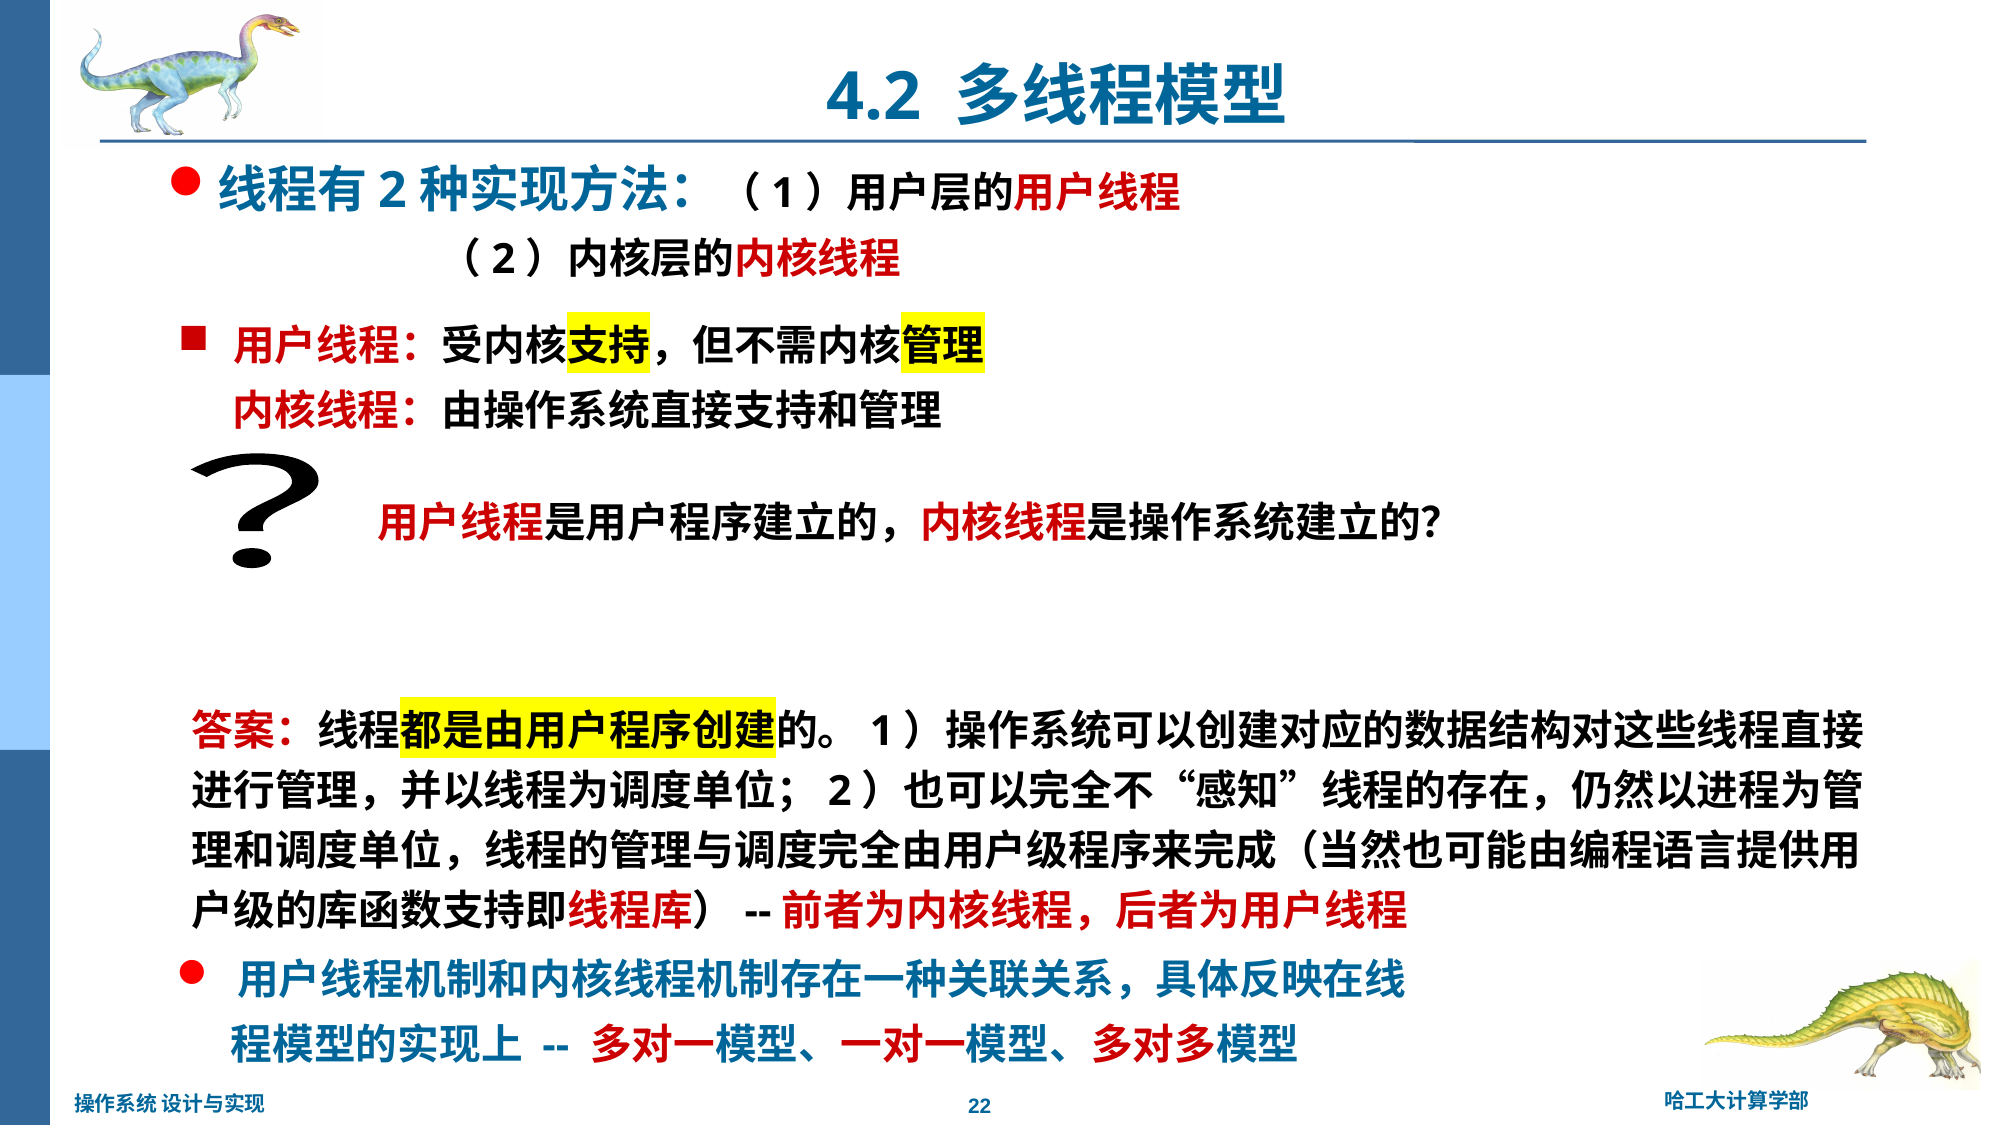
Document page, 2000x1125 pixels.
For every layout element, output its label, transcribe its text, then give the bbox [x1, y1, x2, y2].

text_box 答案：线程都是由用户程序创建的。1）操作系统可以创建对应的数据结构对这些线程直接进行管理，并以线程为调度单位；2）也可以完全不“感知”线程的存在，仍然以进程为管理和调度单位，线程的管理与调度完全由用户级程序来完成（当然也可能由编程语言提供用户级的库函数支持即线程库）--前者为内核线程，后者为用户线程 [176, 591, 1884, 942]
title 线程有2种实现方法：（1）用户层的用户线程 （2）内核层的内核线程 [152, 160, 1532, 290]
text_box 用户线程机制和内核线程机制存在一种关联关系，具体反映在线 程模型的实现上 -- 多对一模型、一对一模型、多对多模型 [161, 935, 1869, 1075]
text_box 用户线程：受内核支持，但不需内核管理 内核线程：由操作系统直接支持和管理 [163, 295, 1380, 442]
text_box 4.2 多线程模型 [359, 45, 1755, 141]
text_box 用户线程是用户程序建立的，内核线程是操作系统建立的？ [362, 442, 1882, 554]
picture [62, 0, 324, 149]
picture [1700, 959, 1981, 1090]
